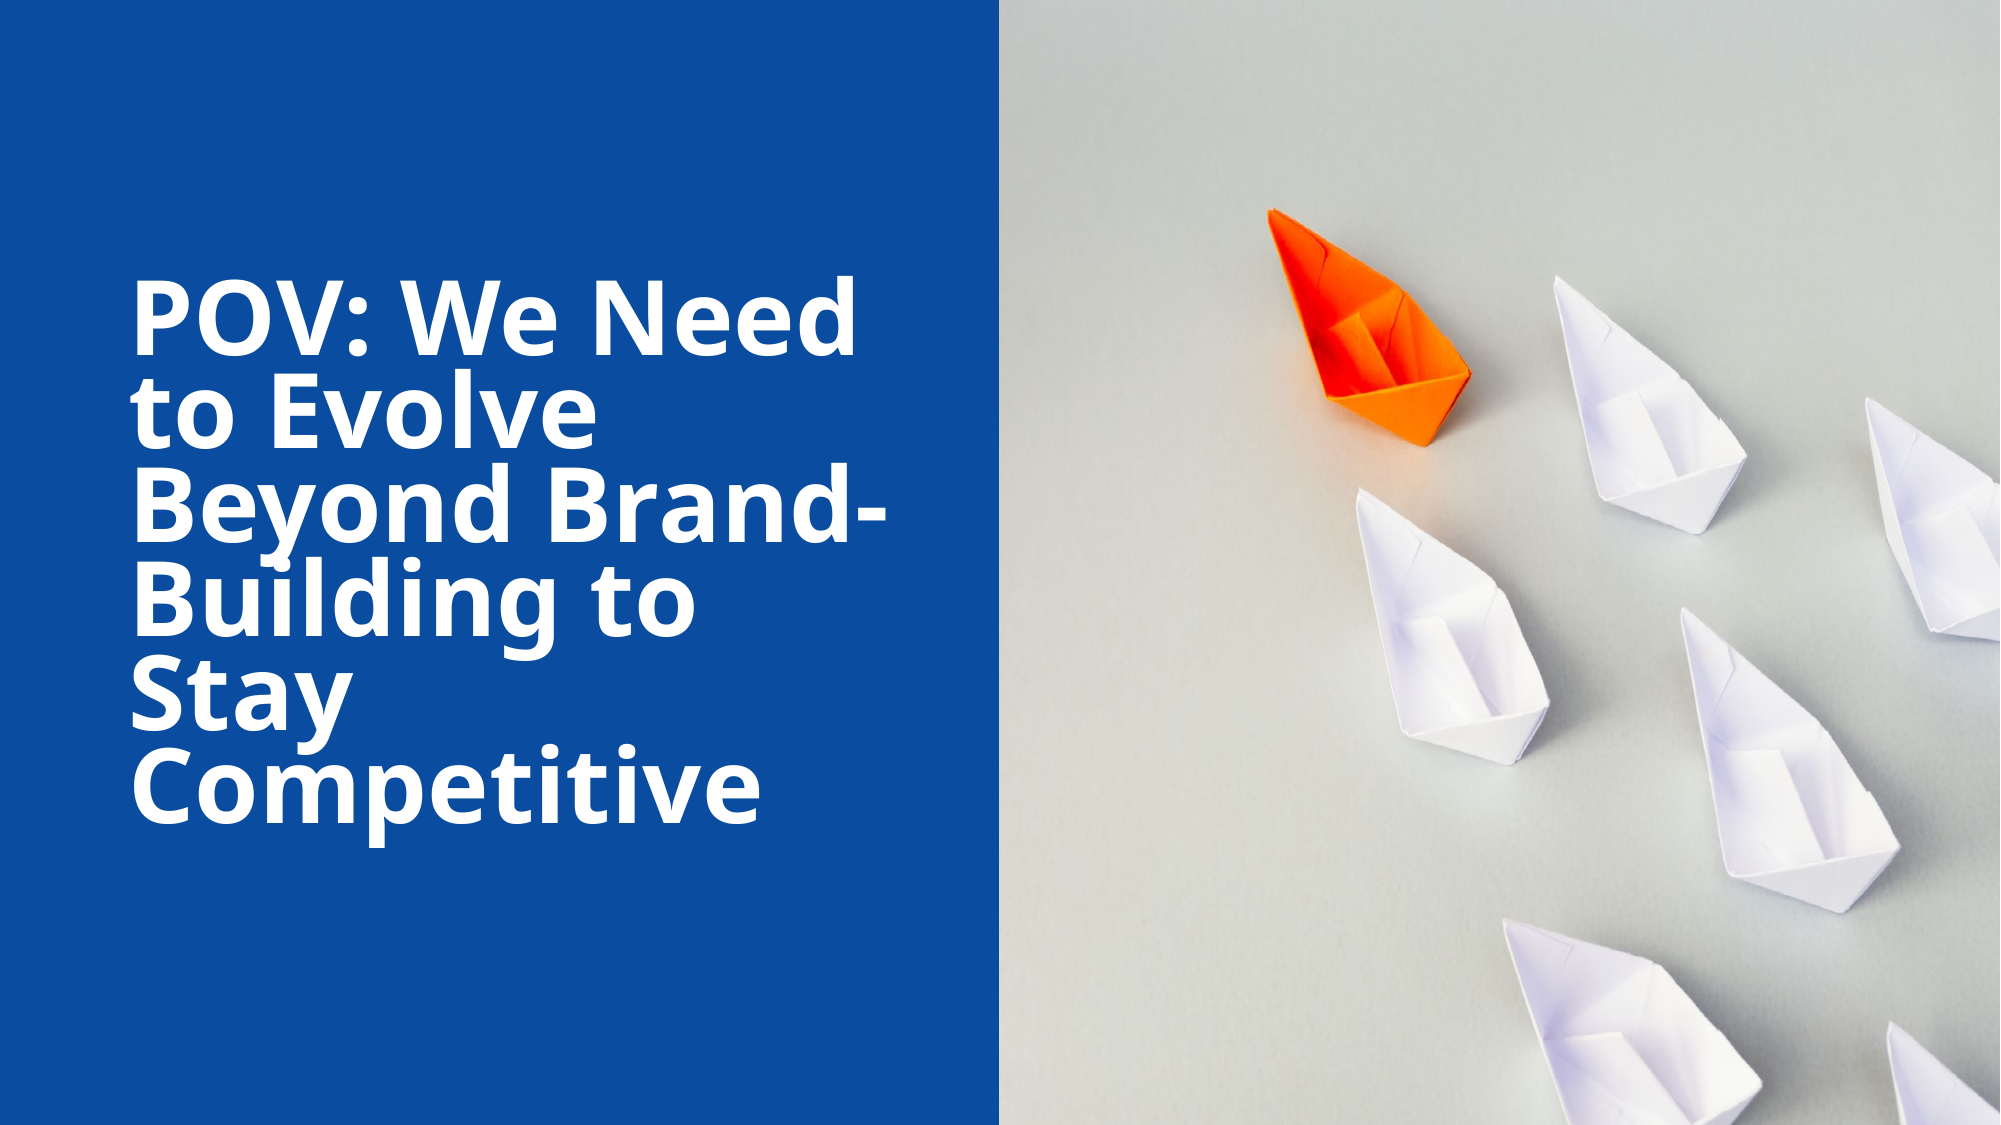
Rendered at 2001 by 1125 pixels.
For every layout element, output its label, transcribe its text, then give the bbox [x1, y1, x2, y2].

title POV: We Need to Evolve Beyond Brand-Building to Stay Competitive [128, 280, 916, 845]
picture [999, 0, 2000, 1125]
